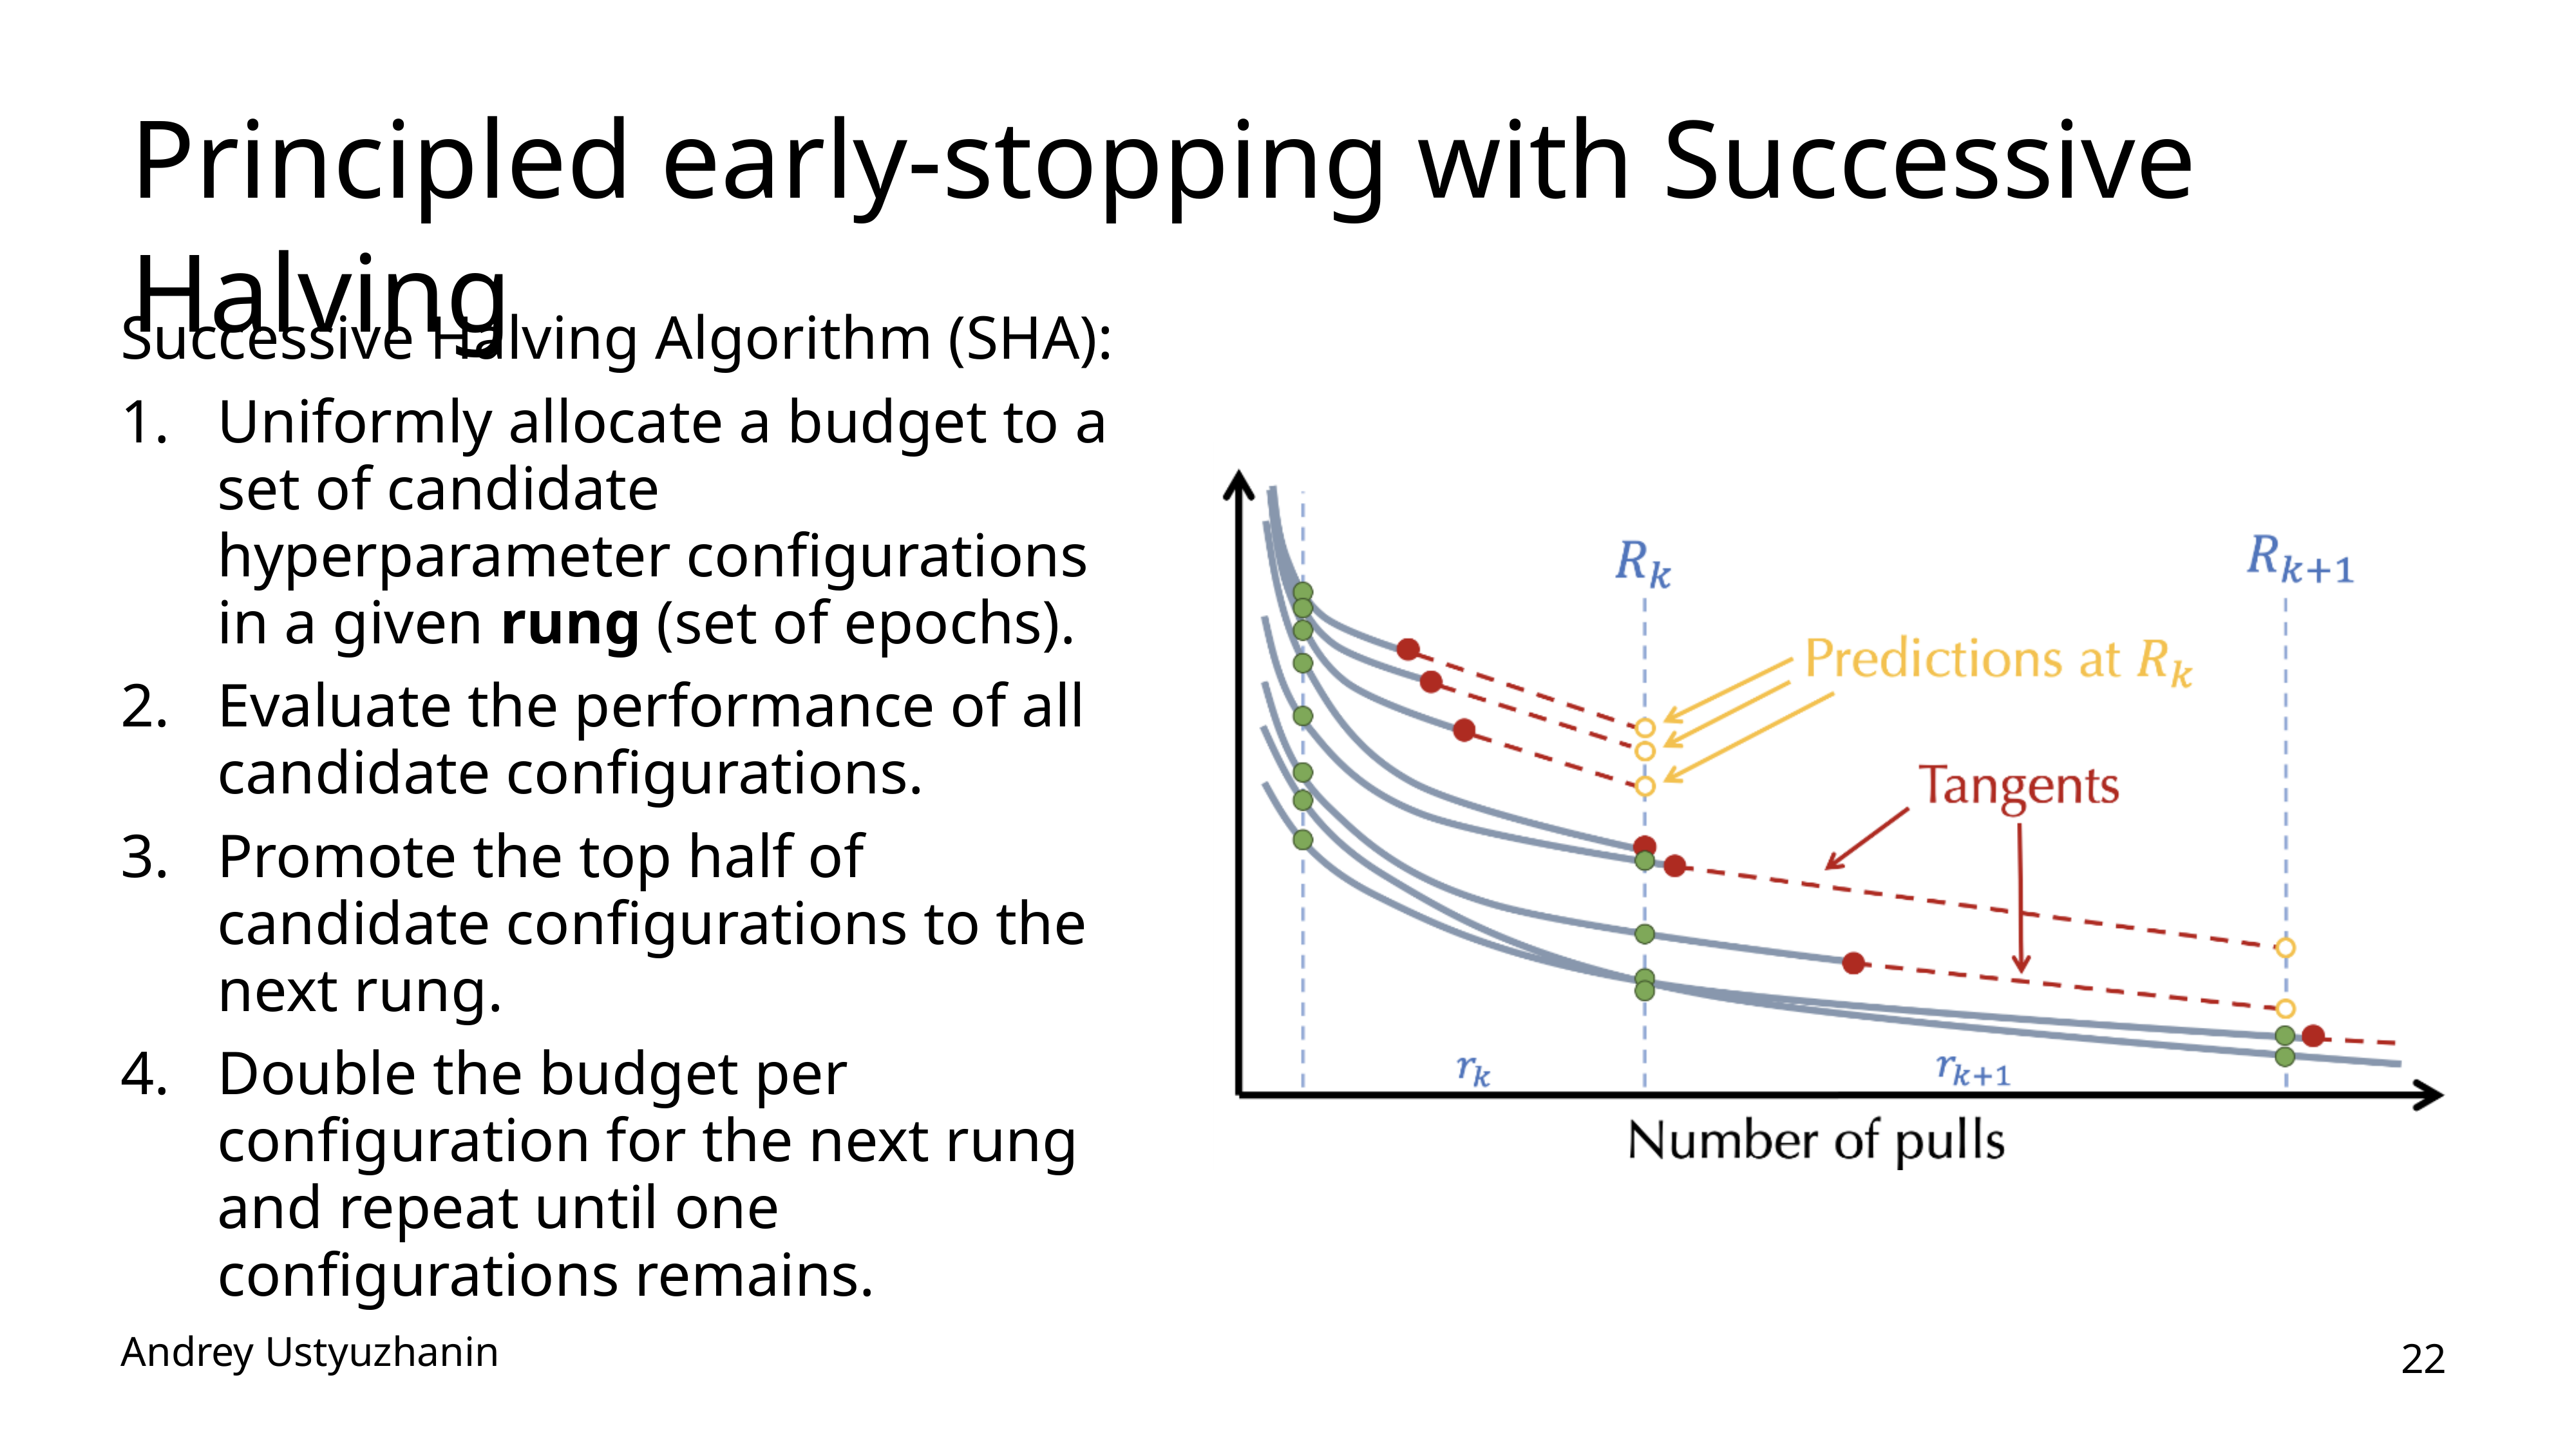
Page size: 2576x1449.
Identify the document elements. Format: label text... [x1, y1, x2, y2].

title Principled early-stopping with Successive Halving [120, 80, 2459, 240]
footer Andrey Ustyuzhanin [120, 1340, 2177, 1381]
list Successive Halving Algorithm (SHA): Uniformly allocate a budget to a set of candidate hyperparameter configurations in a given rung (set of epochs). Evaluate the performance of all candidate configurations. Promote the top half of candidate configurations to the next rung. Double the budget per configuration for the next rung and repeat until one configurations remains. [120, 322, 1127, 1290]
picture [1213, 442, 2459, 1171]
slide_number 22 [2336, 1340, 2457, 1381]
